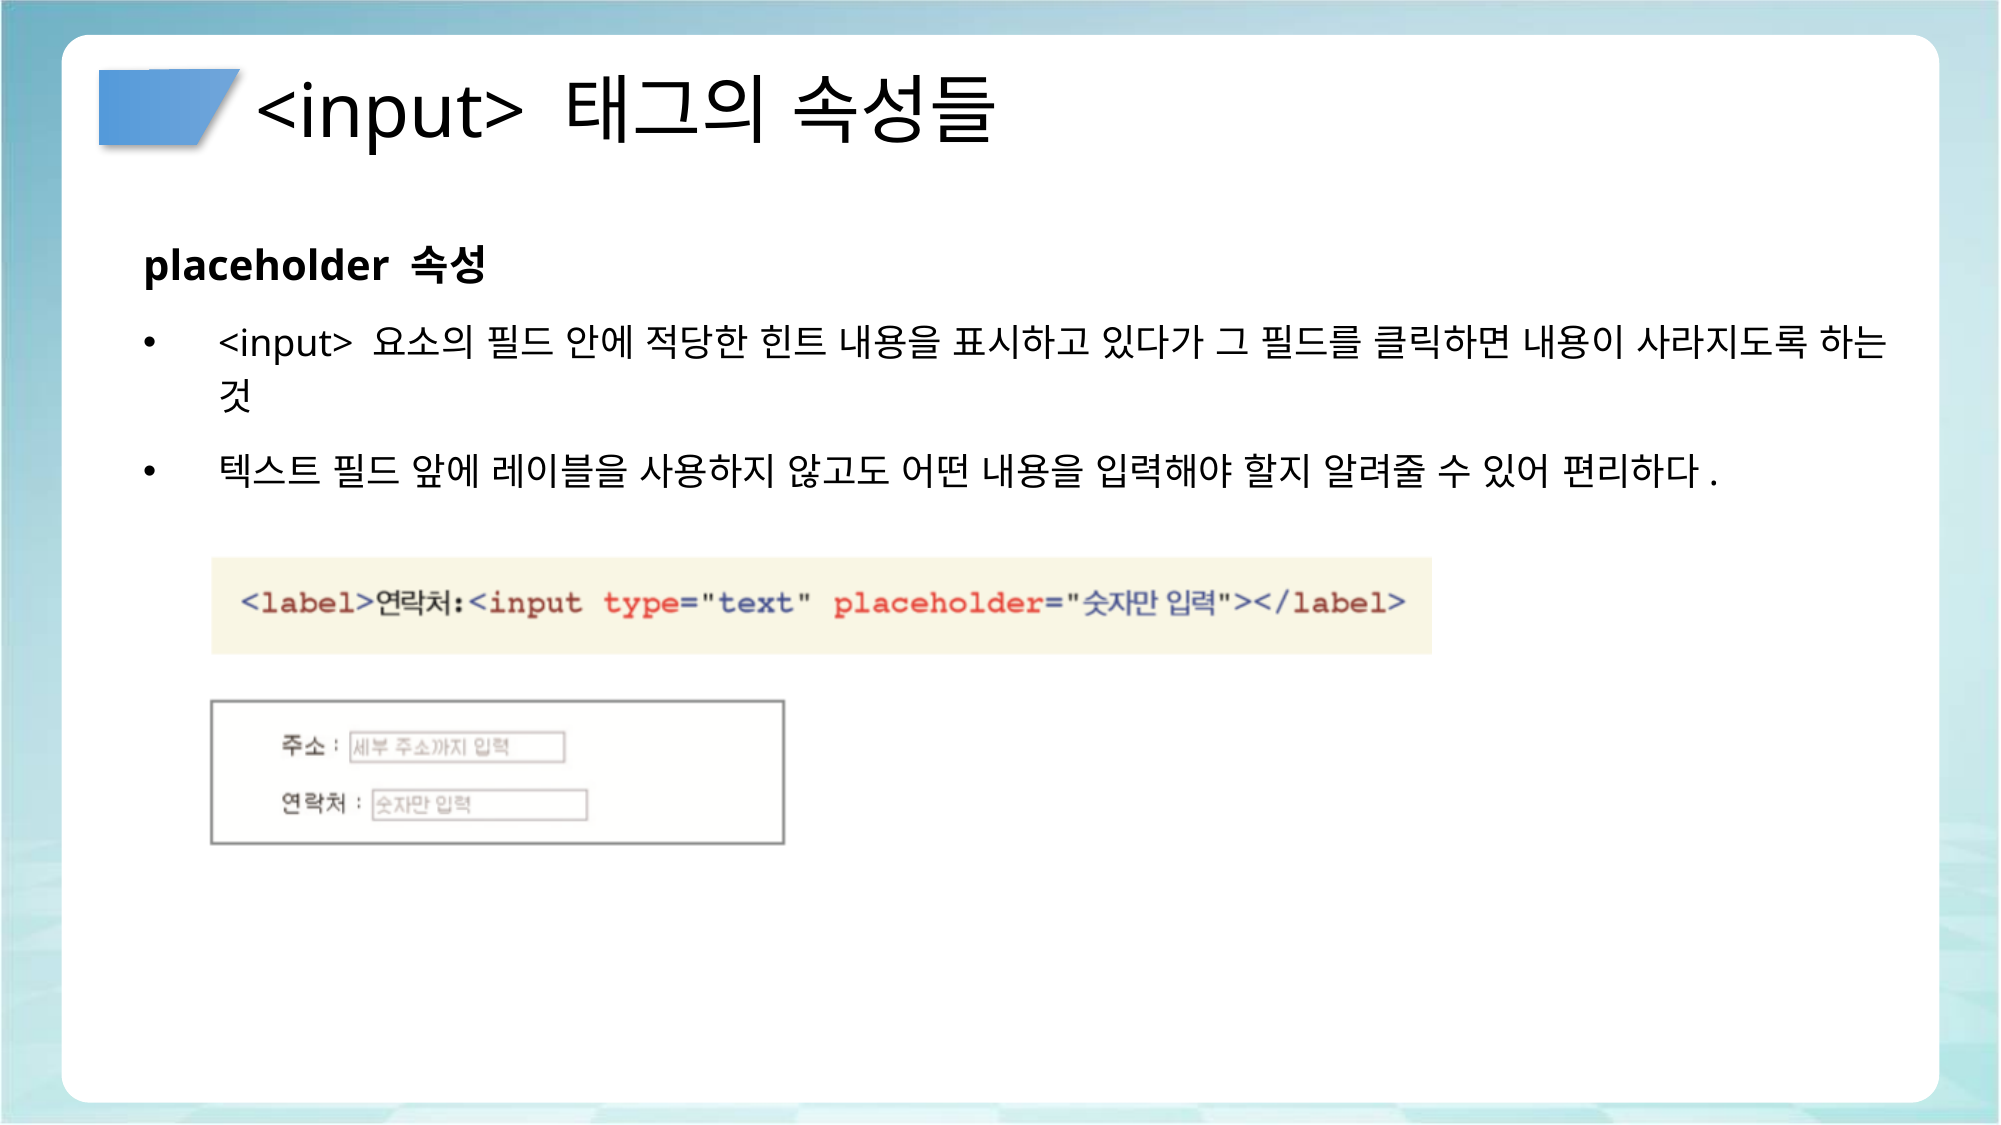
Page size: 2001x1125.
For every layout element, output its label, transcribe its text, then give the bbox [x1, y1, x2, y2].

title <input> 태그의 속성들 [240, 55, 1809, 171]
text_box placeholder 속성 <input> 요소의 필드 안에 적당한 힌트 내용을 표시하고 있다가 그 필드를 클릭하면 내용이 사라지도록 하는 것 텍스트 필드 앞에 레이블을 사용하지 않고도 어떤 내용을 입력해야 할지 알려줄 수 있어 편리하다. [128, 237, 1949, 1046]
picture [0, 0, 2001, 1125]
